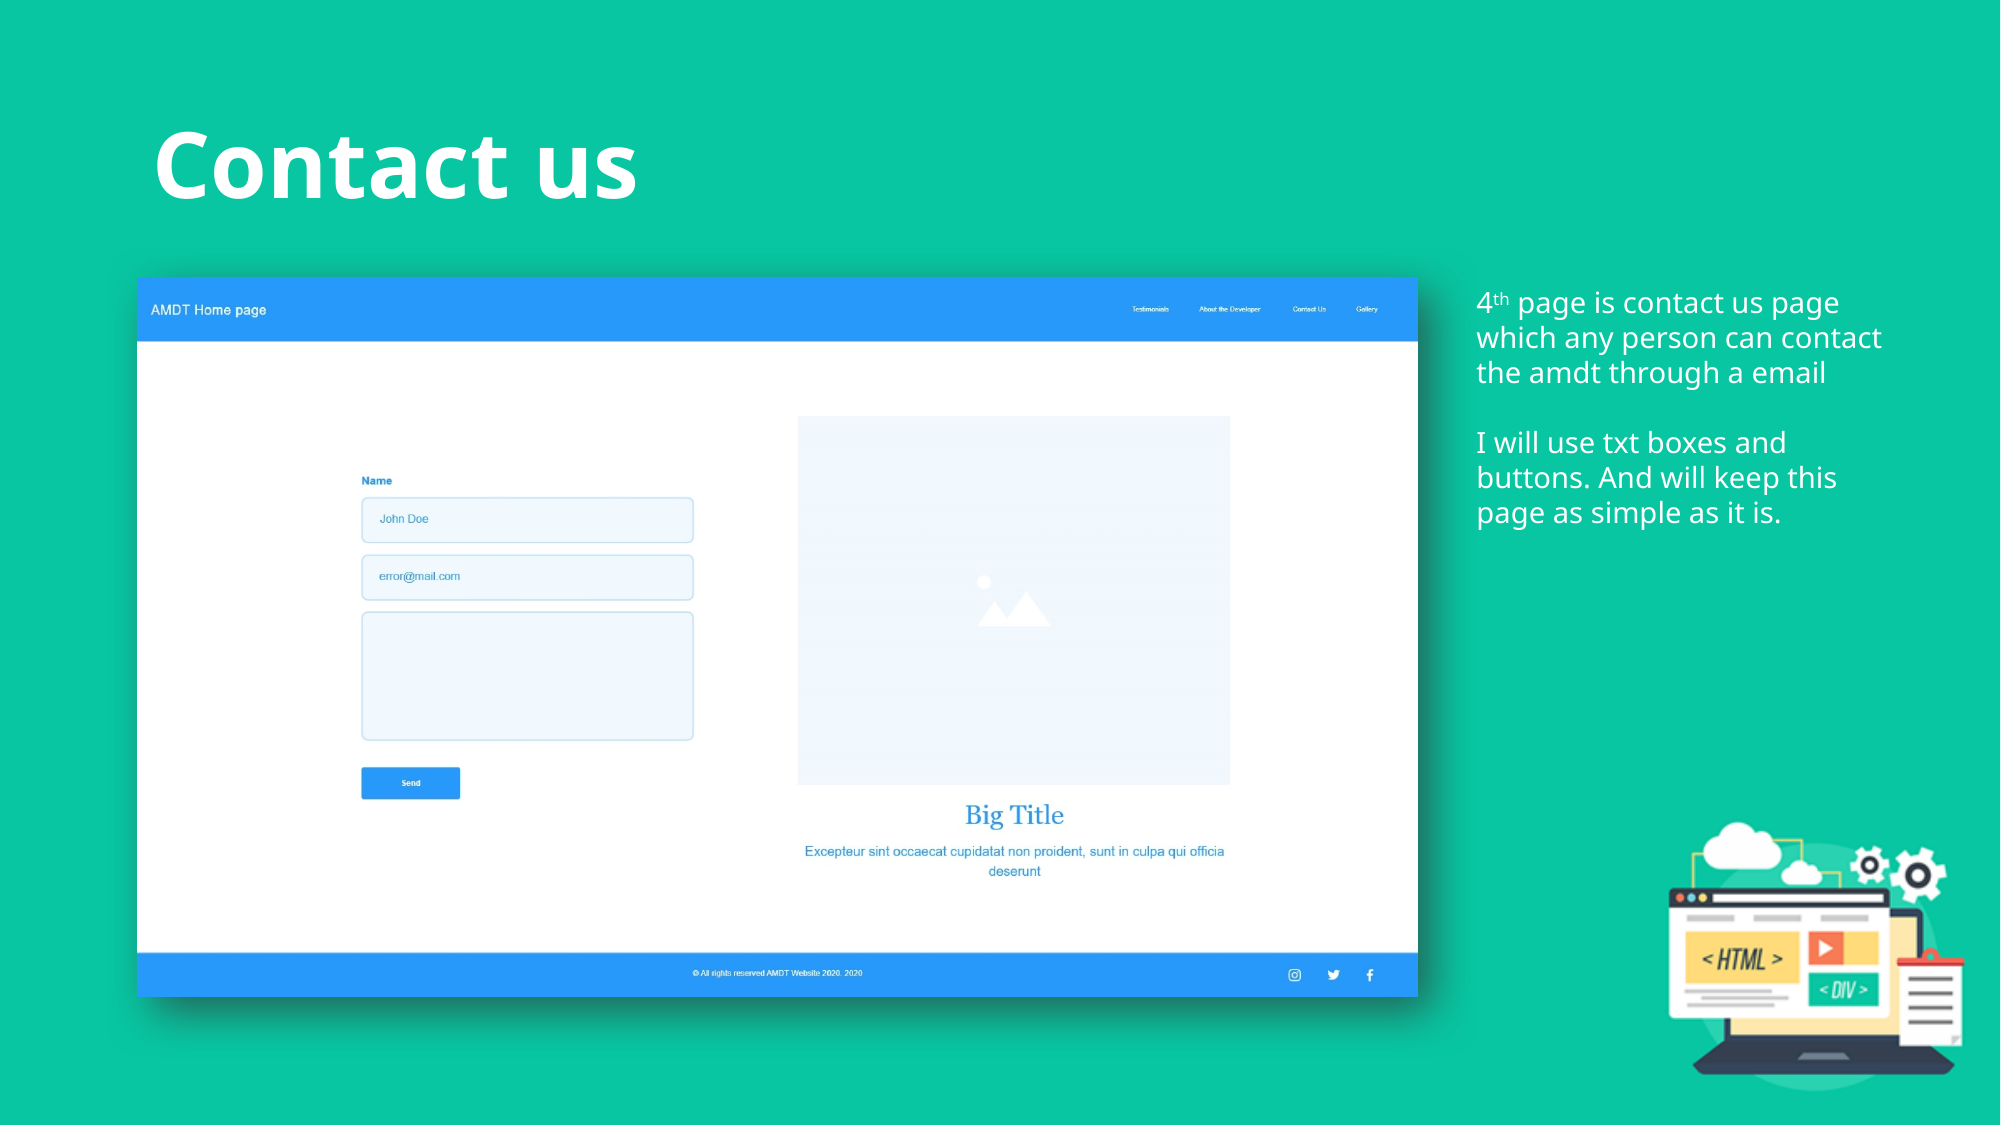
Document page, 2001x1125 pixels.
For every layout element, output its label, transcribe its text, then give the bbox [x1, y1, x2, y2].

title Contact us [137, 59, 1863, 278]
picture [0, 0, 2001, 1125]
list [137, 277, 1418, 998]
text_box 4th page is contact us page which any person can contact the amdt through a email I will use txt boxes and buttons. And will keep this page as simple as it is. [1461, 277, 1902, 537]
